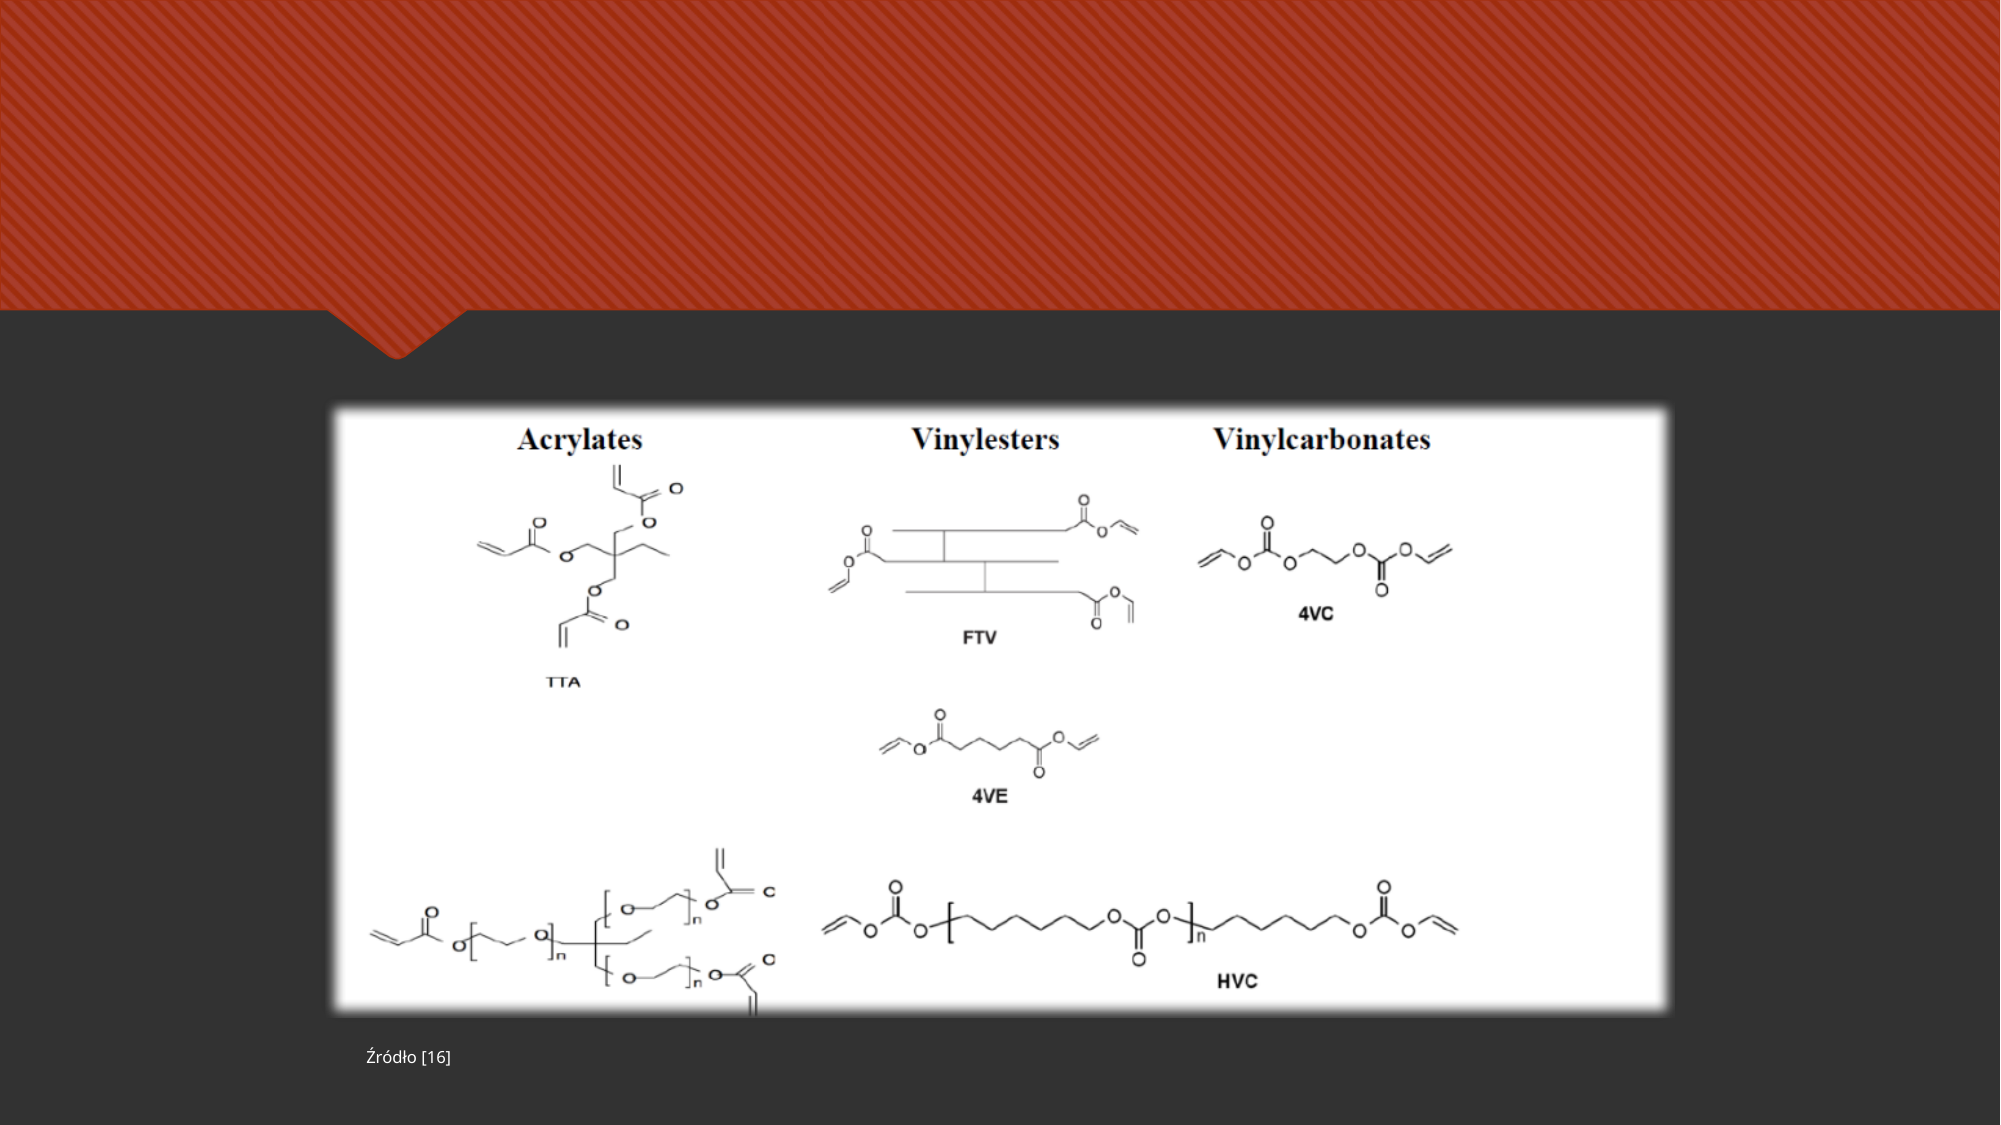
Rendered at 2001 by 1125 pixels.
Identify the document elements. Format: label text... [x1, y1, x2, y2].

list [325, 399, 1675, 1018]
text_box Źródło [16] [351, 1039, 589, 1074]
